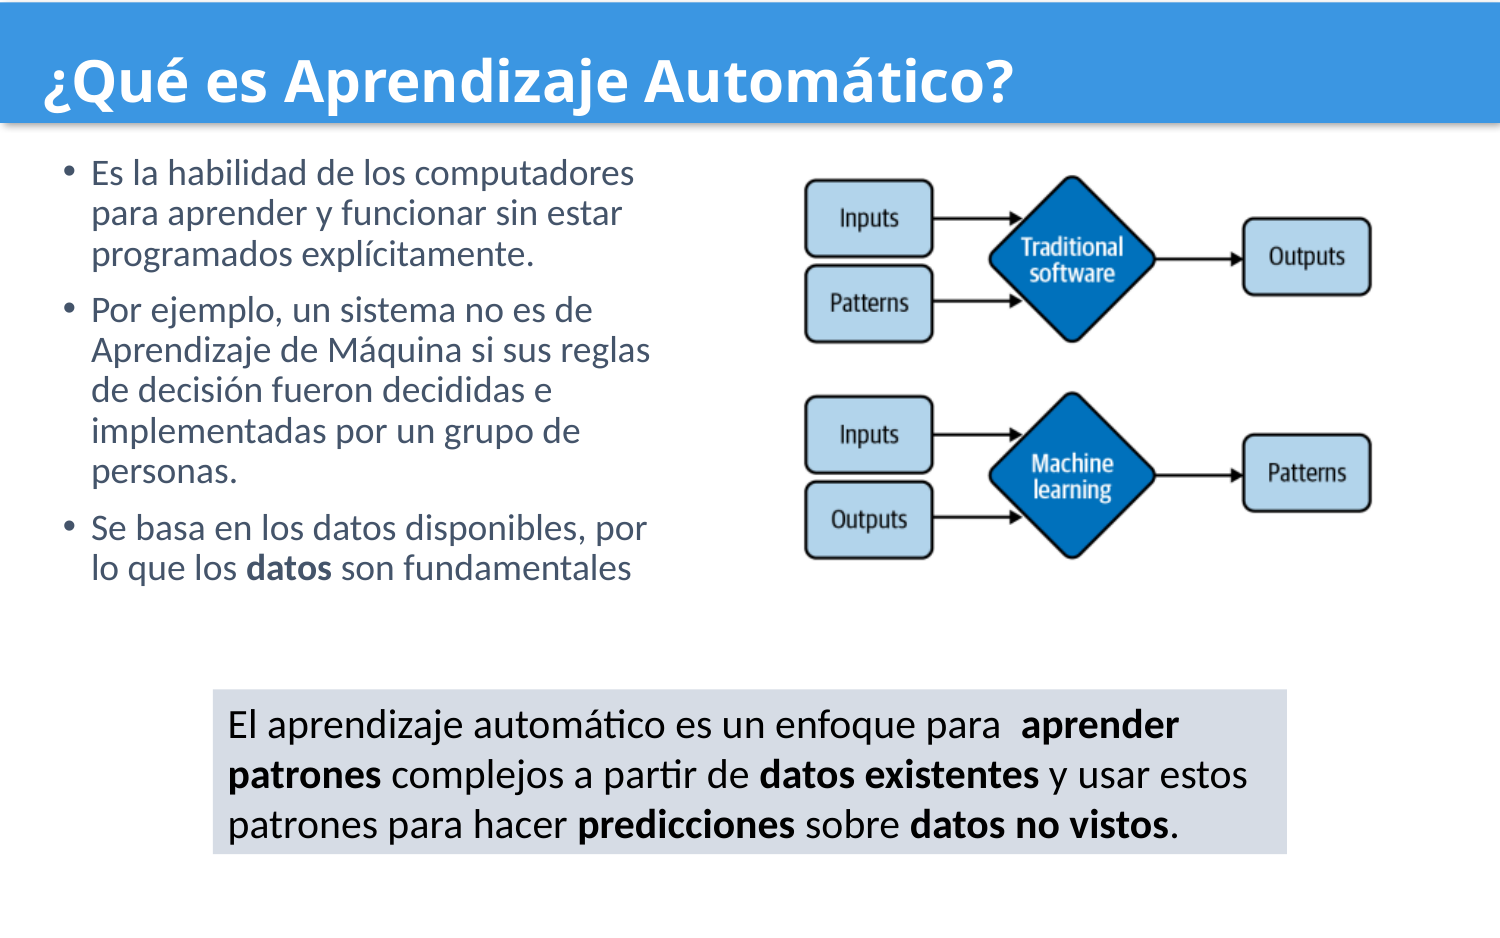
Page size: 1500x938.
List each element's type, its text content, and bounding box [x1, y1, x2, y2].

picture [797, 170, 1404, 572]
text_box El aprendizaje automático es un enfoque para aprender patrones complejos a partir de datos existentes y usar estos patrones para hacer predicciones sobre datos no vistos. [212, 689, 1287, 855]
list Es la habilidad de los computadores para aprender y funcionar sin estar programados explícitamente. Por ejemplo, un sistema no es de Aprendizaje de Máquina si sus reglas de decisión fueron decididas e implementadas por un grupo de personas. Se basa en los datos disponibles, por lo que los datos son fundamentales [47, 145, 668, 886]
title ¿Qué es Aprendizaje Automático? [0, 2, 1500, 123]
